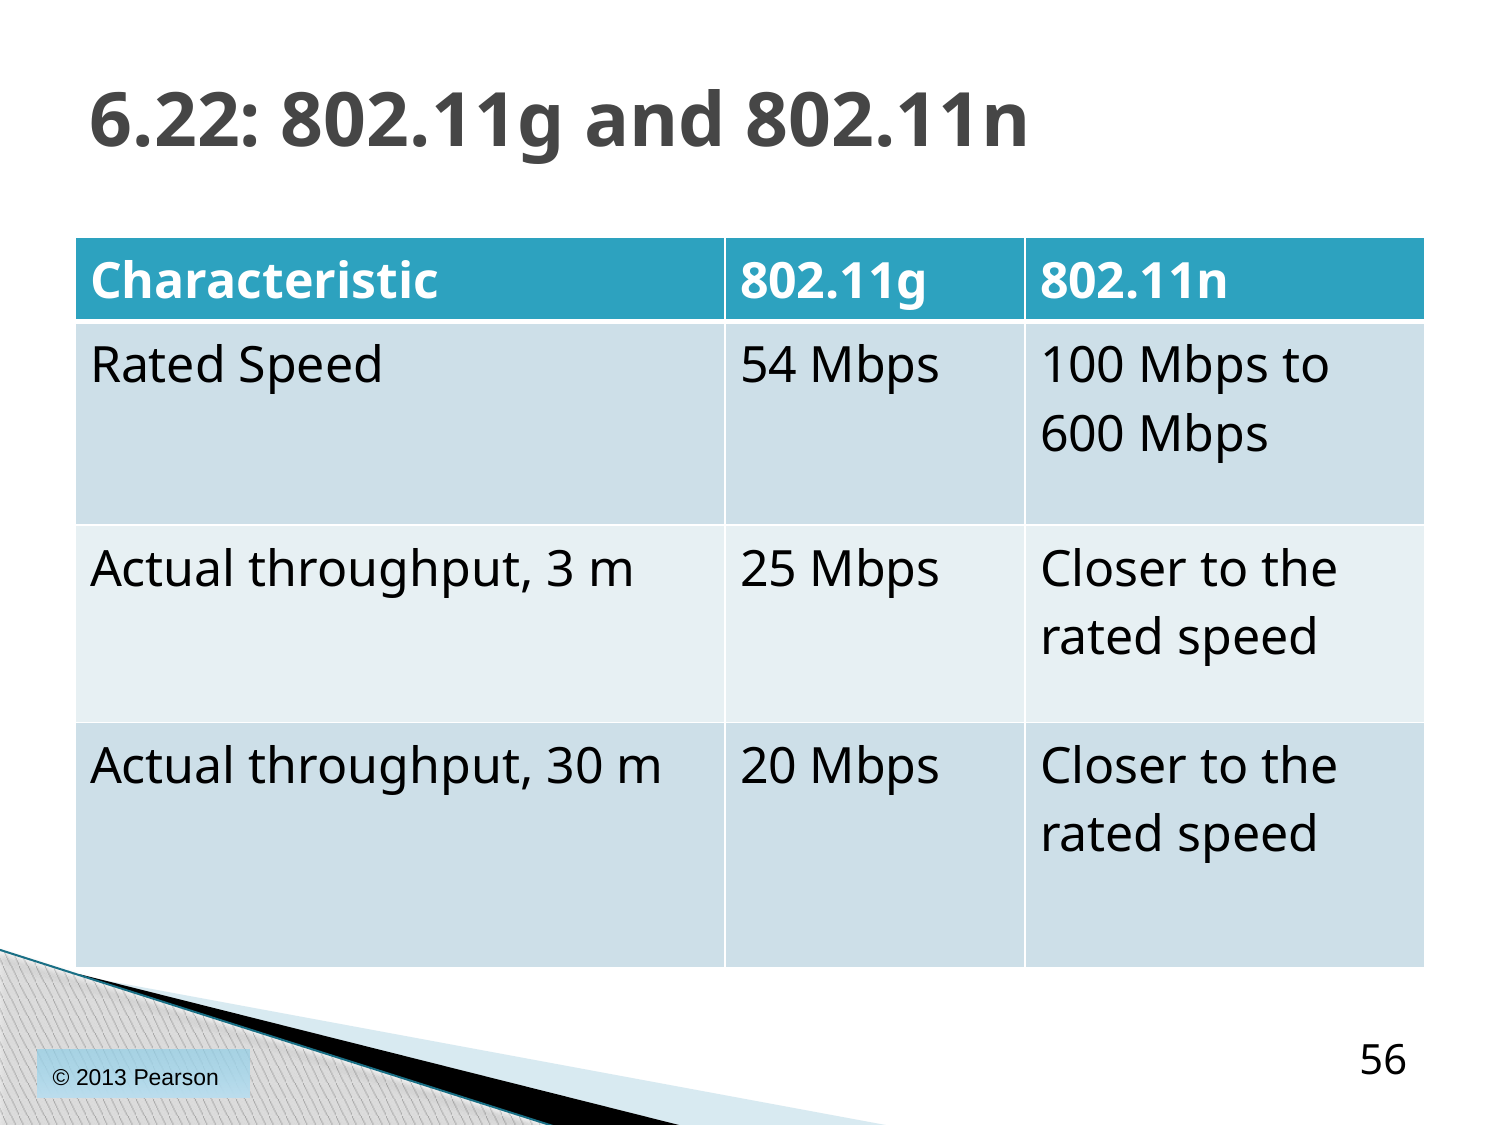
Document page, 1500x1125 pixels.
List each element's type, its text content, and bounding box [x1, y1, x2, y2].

table_header 802.11n [1026, 238, 1424, 319]
table_cell Closer to the rated speed [1026, 526, 1424, 722]
footer © 2013 Pearson [37, 1050, 250, 1098]
table_cell 20 Mbps [726, 723, 1024, 967]
table_cell Actual throughput, 3 m [76, 526, 724, 722]
table_cell 100 Mbps to 600 Mbps [1026, 324, 1424, 524]
title 6.22: 802.11g and 802.11n [75, 45, 1425, 188]
table_header Characteristic [76, 238, 724, 319]
table_cell Closer to the rated speed [1026, 723, 1424, 967]
table_cell Actual throughput, 30 m [76, 723, 724, 967]
table_cell Rated Speed [76, 324, 724, 524]
slide_number 56 [1287, 1037, 1423, 1098]
table_cell 54 Mbps [726, 324, 1024, 524]
table_cell 25 Mbps [726, 526, 1024, 722]
table_header 802.11g [726, 238, 1024, 319]
